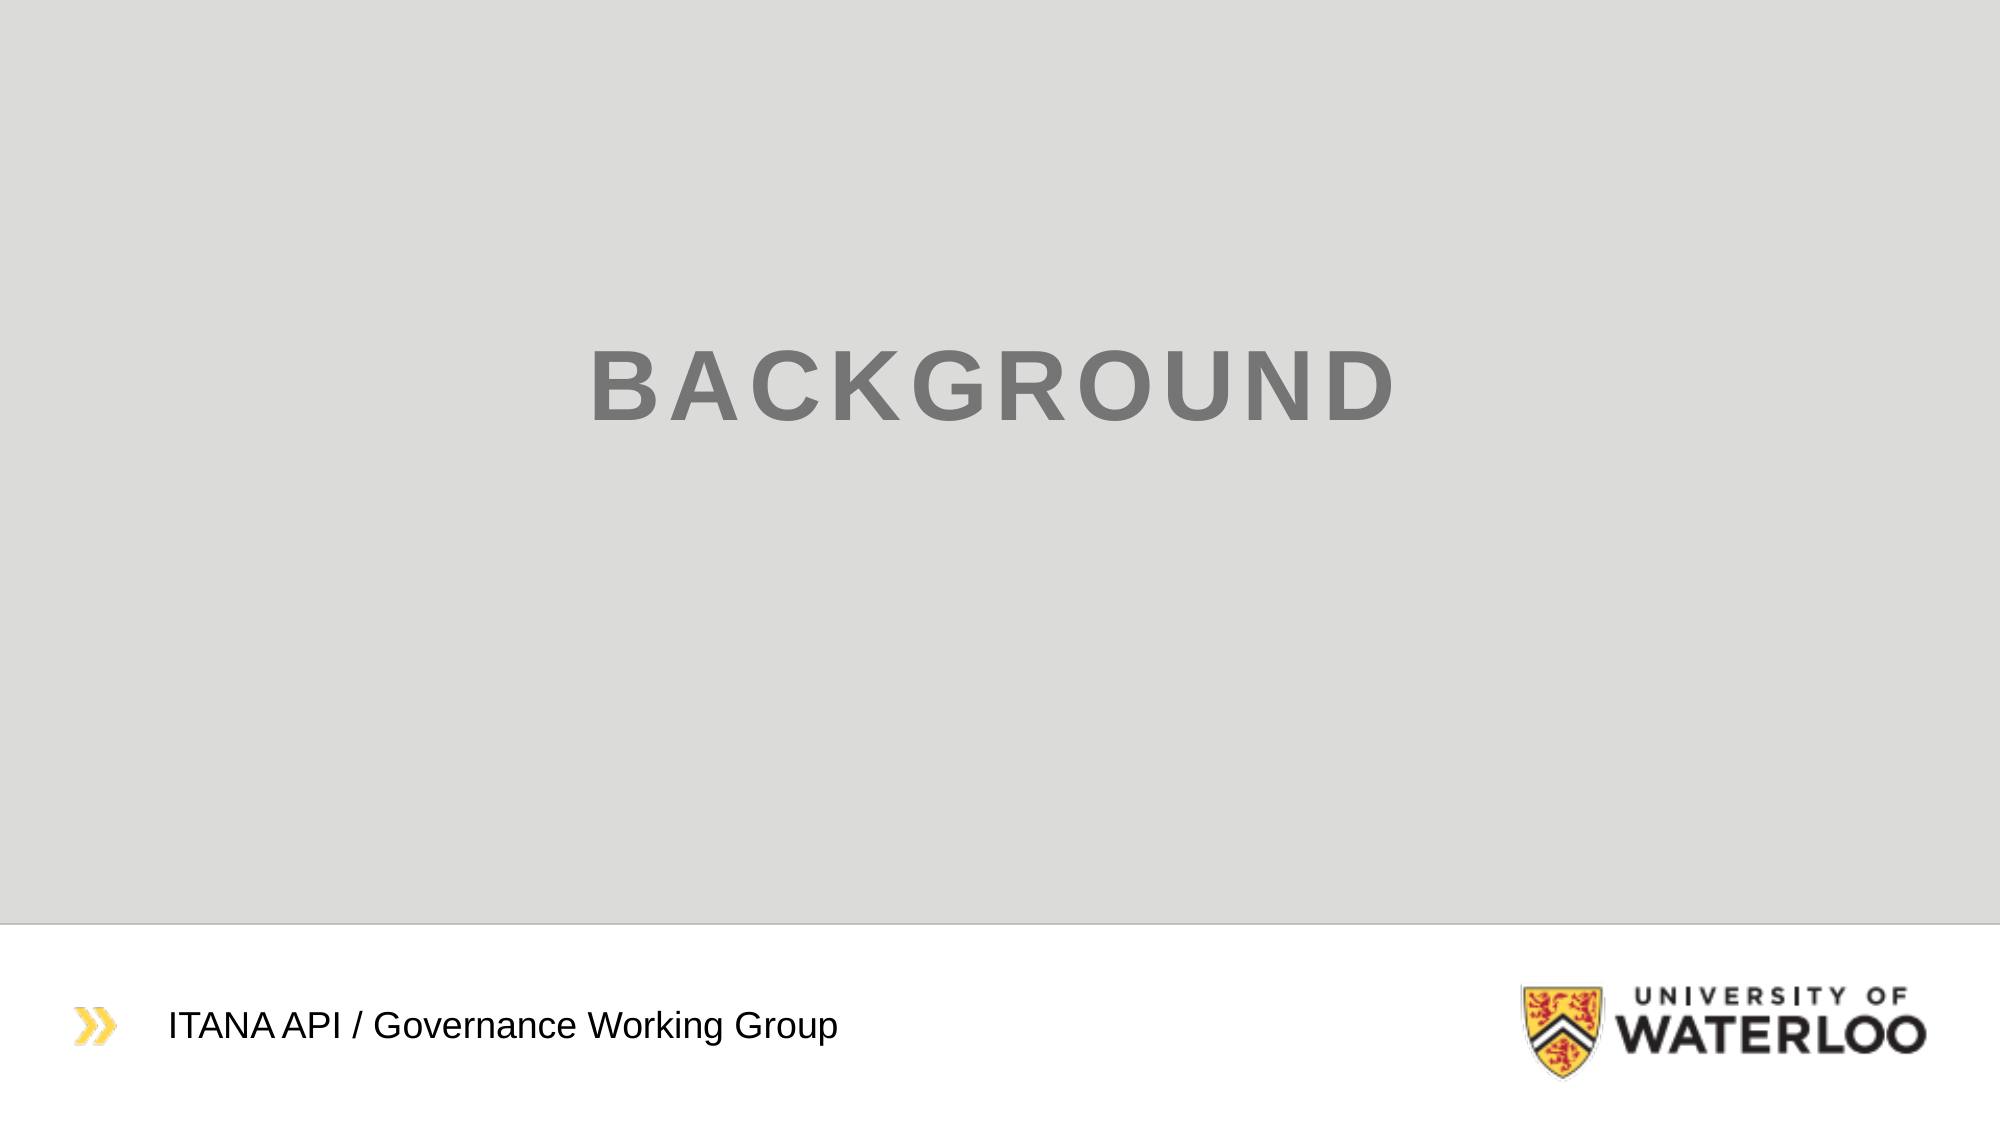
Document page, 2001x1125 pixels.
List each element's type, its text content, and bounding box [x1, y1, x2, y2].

title BACKGROUND [182, 224, 1803, 448]
